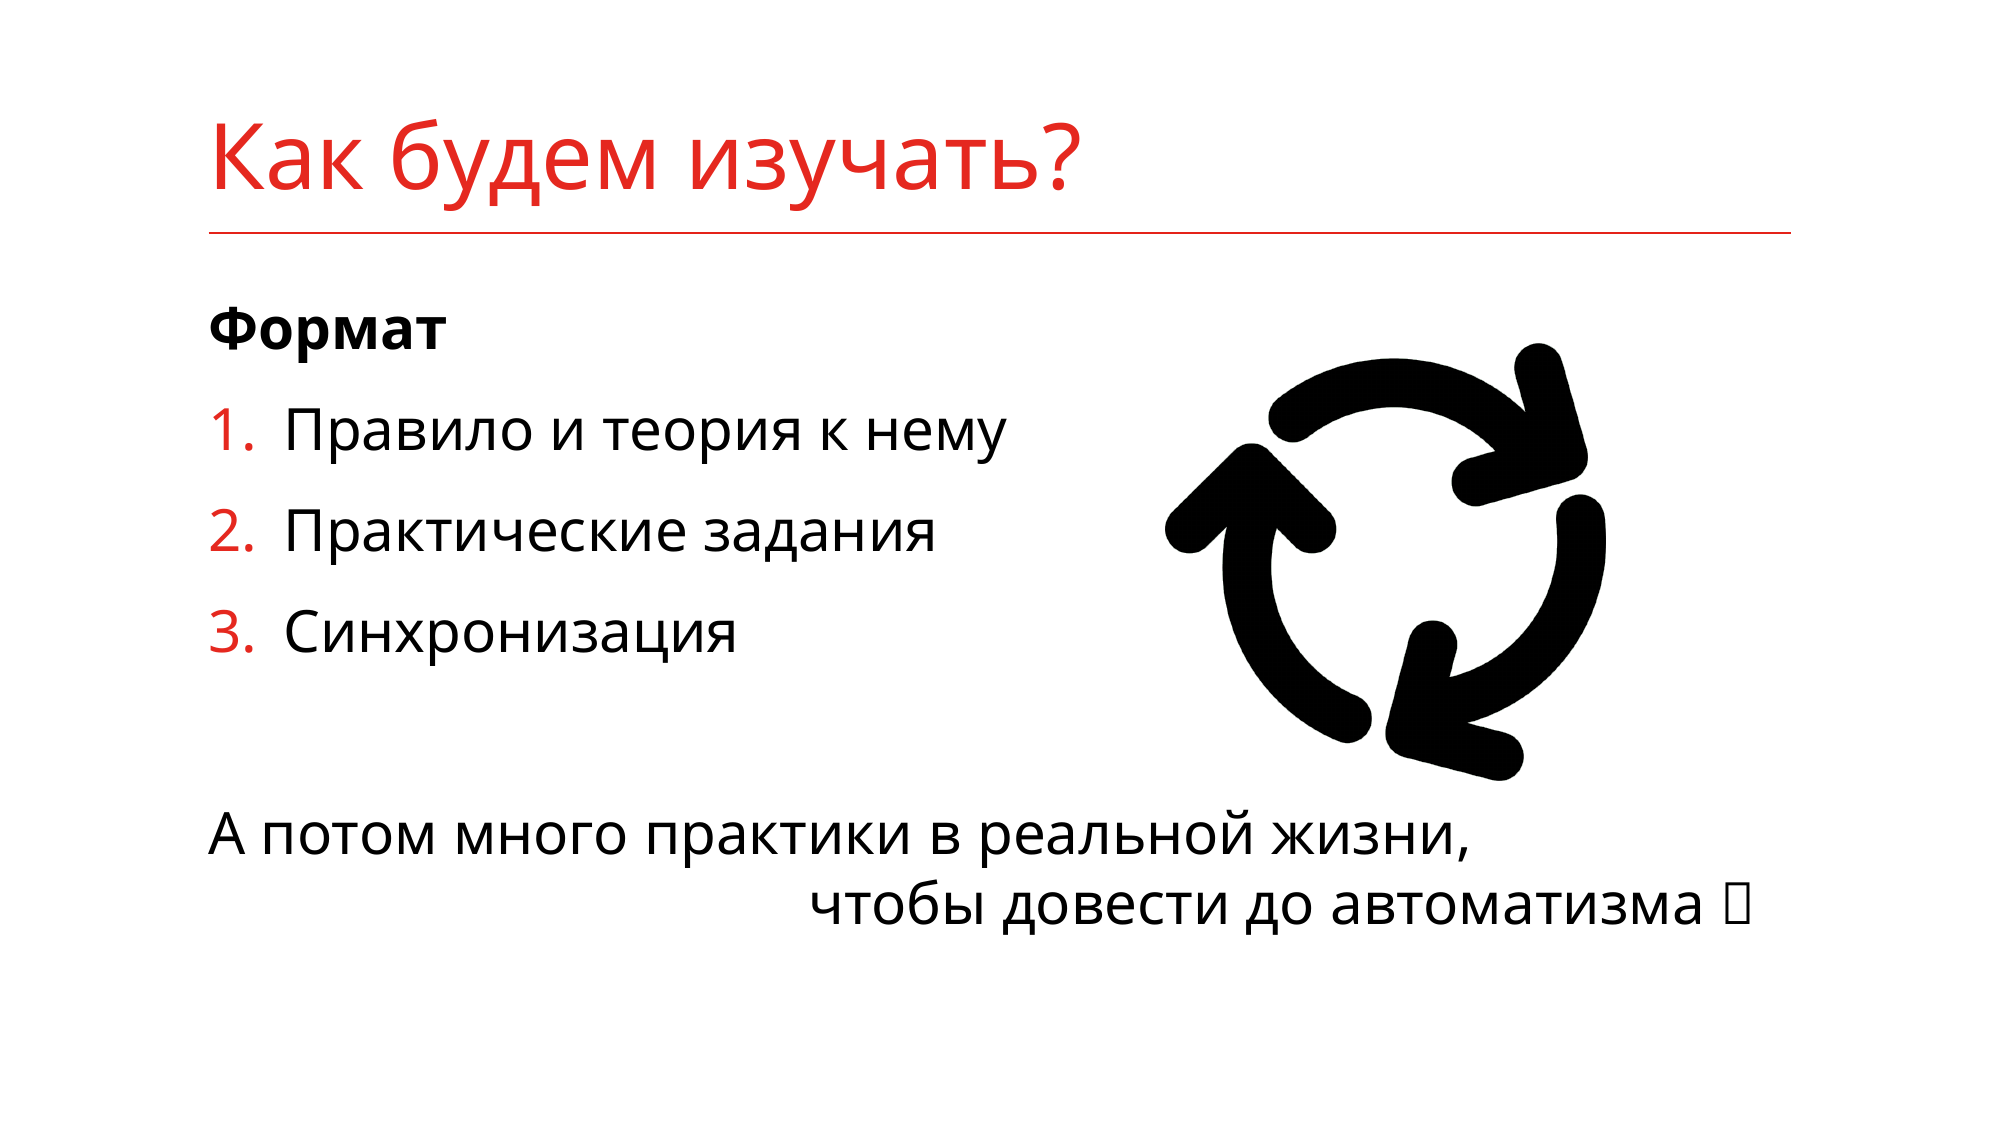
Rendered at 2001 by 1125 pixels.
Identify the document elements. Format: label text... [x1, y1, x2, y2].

title Как будем изучать? [208, 54, 1792, 232]
picture [1165, 343, 1607, 782]
list Формат Правило и теория к нему Практические задания Синхронизация А потом много практики в реальной жизни, чтобы довести до автоматизма  [208, 290, 1792, 1071]
